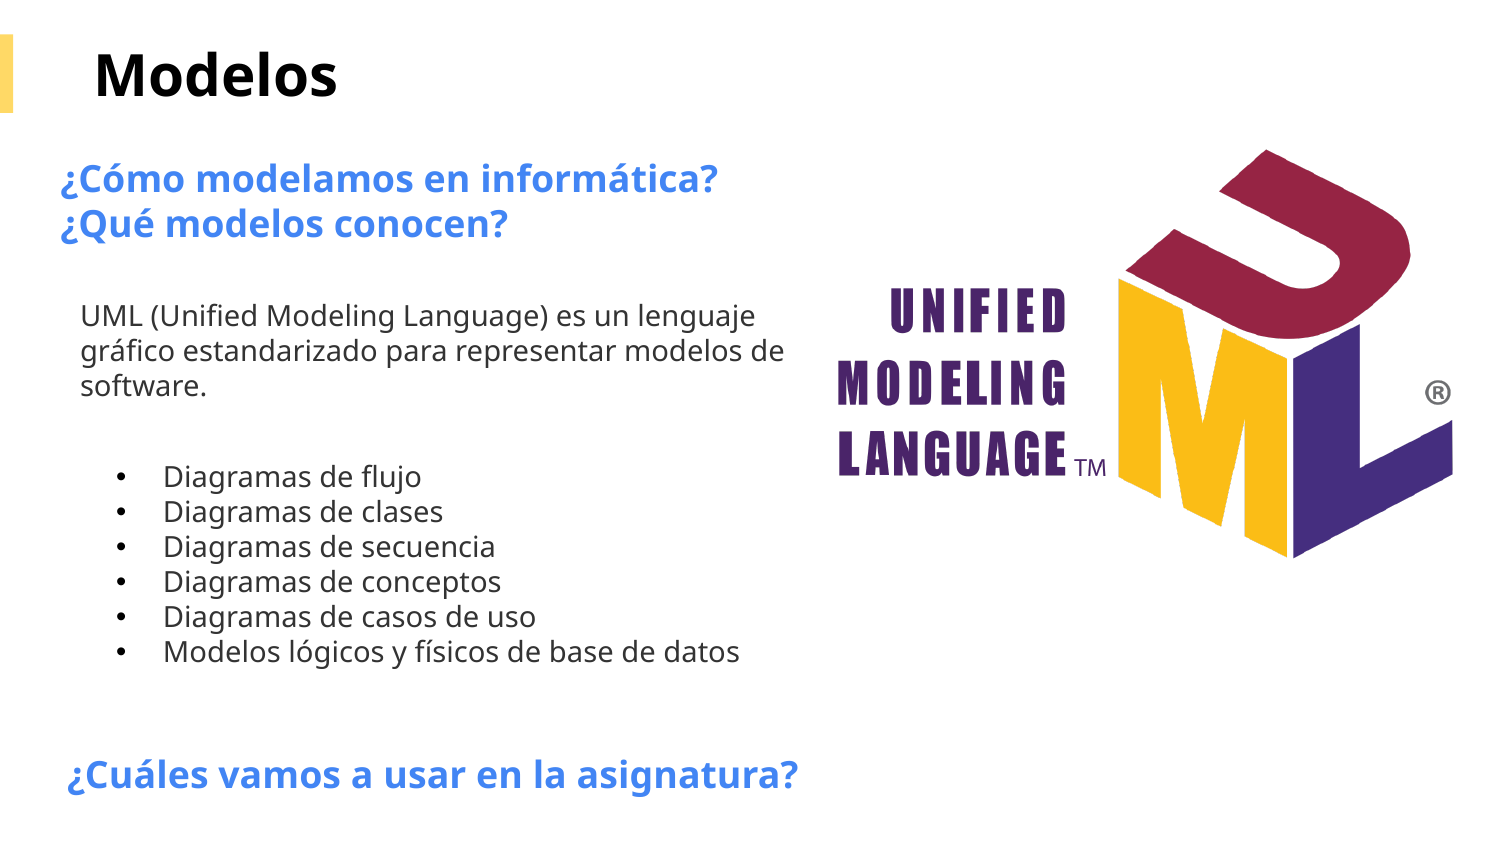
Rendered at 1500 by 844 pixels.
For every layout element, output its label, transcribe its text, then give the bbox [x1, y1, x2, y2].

text_box [0, 34, 14, 113]
text_box UML (Unified Modeling Language) es un lenguaje gráfico estandarizado para representar modelos de software. [64, 289, 815, 410]
text_box Modelos [78, 23, 874, 124]
text_box ¿Cuáles vamos a usar en la asignatura? [52, 735, 874, 821]
picture [834, 129, 1455, 582]
text_box Diagramas de flujo Diagramas de clases Diagramas de secuencia Diagramas de conceptos Diagramas de casos de uso Modelos lógicos y físicos de base de datos [101, 451, 851, 676]
text_box ¿Cómo modelamos en informática? ¿Qué modelos conocen? [45, 140, 829, 225]
